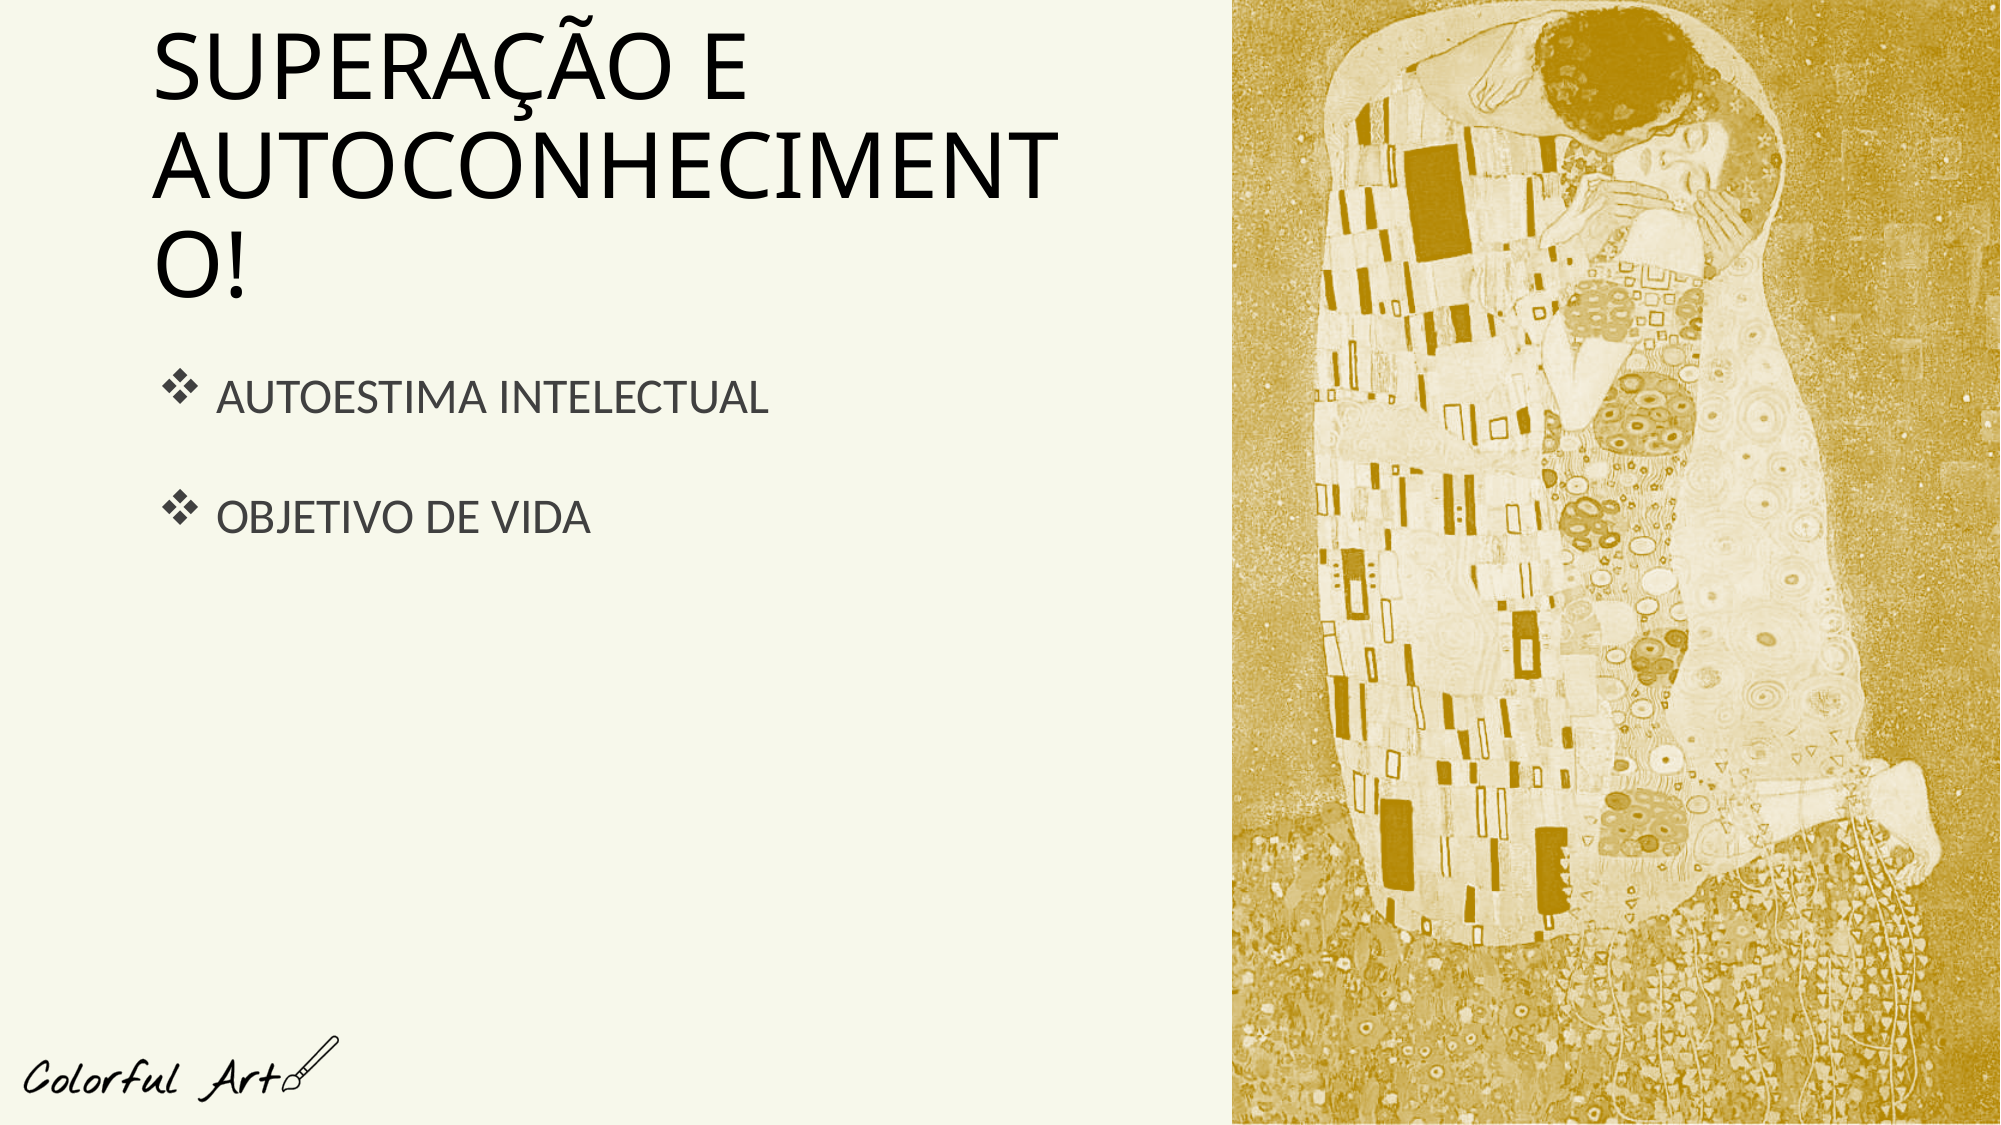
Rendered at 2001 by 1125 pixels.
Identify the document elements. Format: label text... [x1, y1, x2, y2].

text_box AUTOESTIMA INTELECTUAL OBJETIVO DE VIDA [143, 355, 785, 731]
picture [1231, 0, 2000, 1125]
title SUPERAÇÃO E AUTOCONHECIMENTO! [137, 59, 1098, 278]
picture [0, 1030, 346, 1125]
